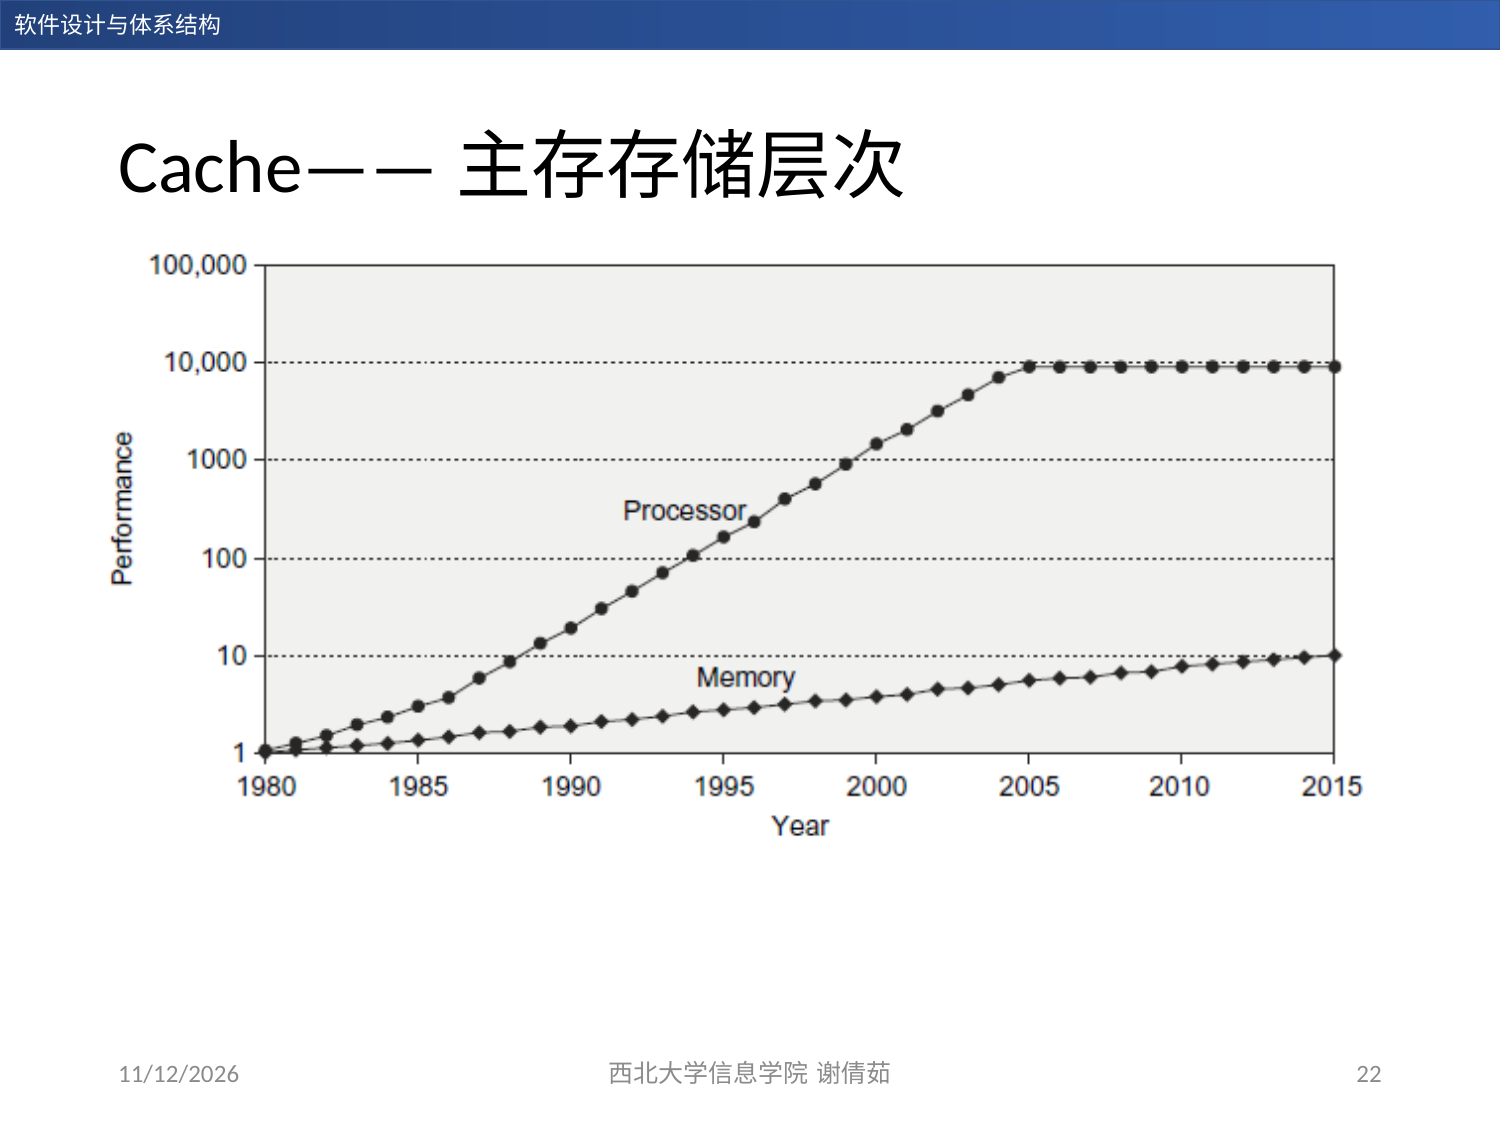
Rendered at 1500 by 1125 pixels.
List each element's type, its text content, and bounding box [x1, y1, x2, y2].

slide_number 22 [1059, 1042, 1397, 1103]
picture [100, 243, 1379, 846]
footer 西北大学信息学院 谢倩茹 [496, 1042, 1004, 1103]
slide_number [103, 1042, 441, 1103]
title Cache——主存存储层次 [103, 59, 1397, 278]
